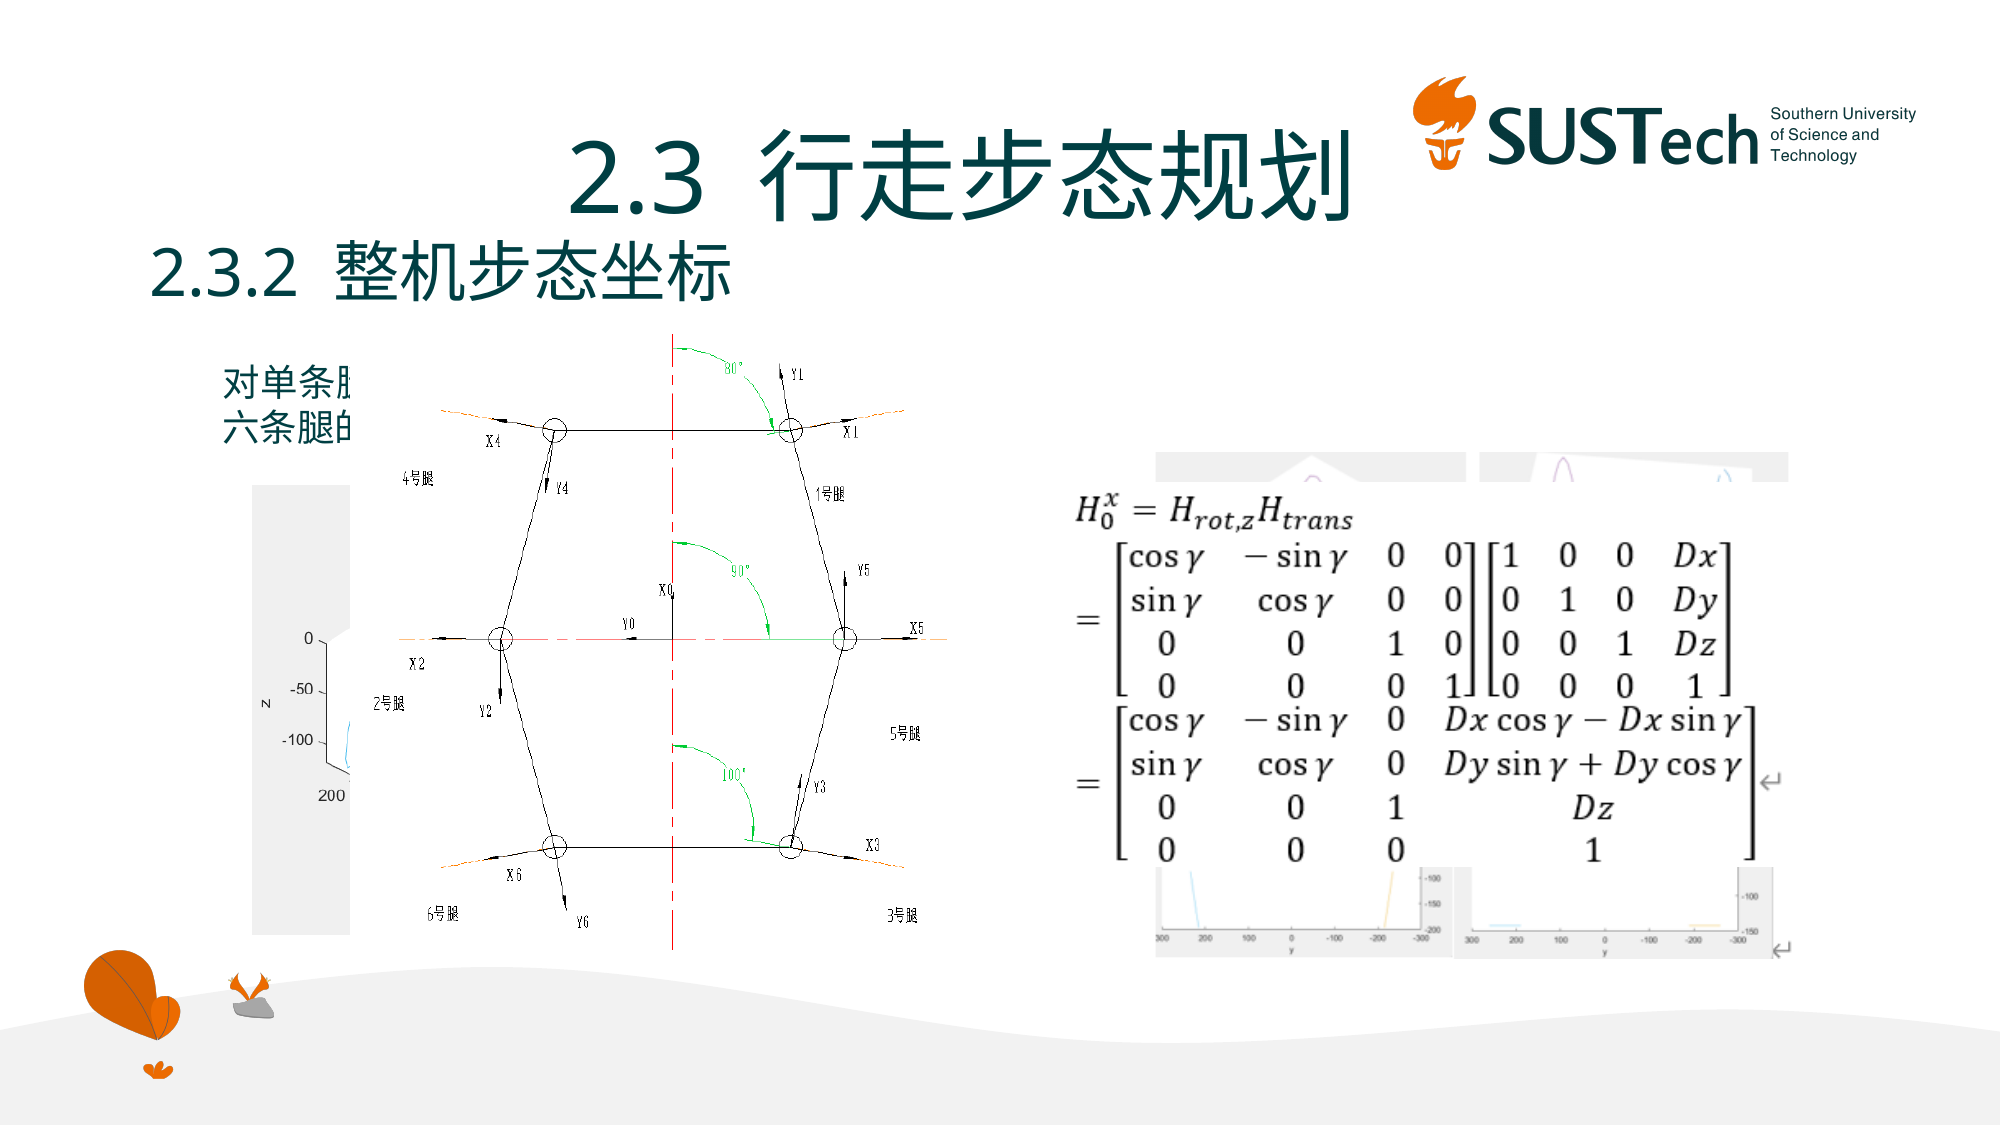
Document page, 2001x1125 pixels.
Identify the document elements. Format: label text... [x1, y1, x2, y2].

text_box 2.3 行走步态规划 [551, 18, 1635, 242]
text_box 2.3.2 整机步态坐标 [134, 222, 1135, 317]
picture [1413, 76, 1916, 170]
text_box [0, 966, 2000, 1125]
text_box 对单条腿的步态曲线进行齐次变换得到整机六条腿的实际步态曲线坐标。 [207, 351, 349, 456]
picture [84, 949, 274, 1079]
picture [252, 334, 972, 950]
picture [1056, 452, 1793, 959]
